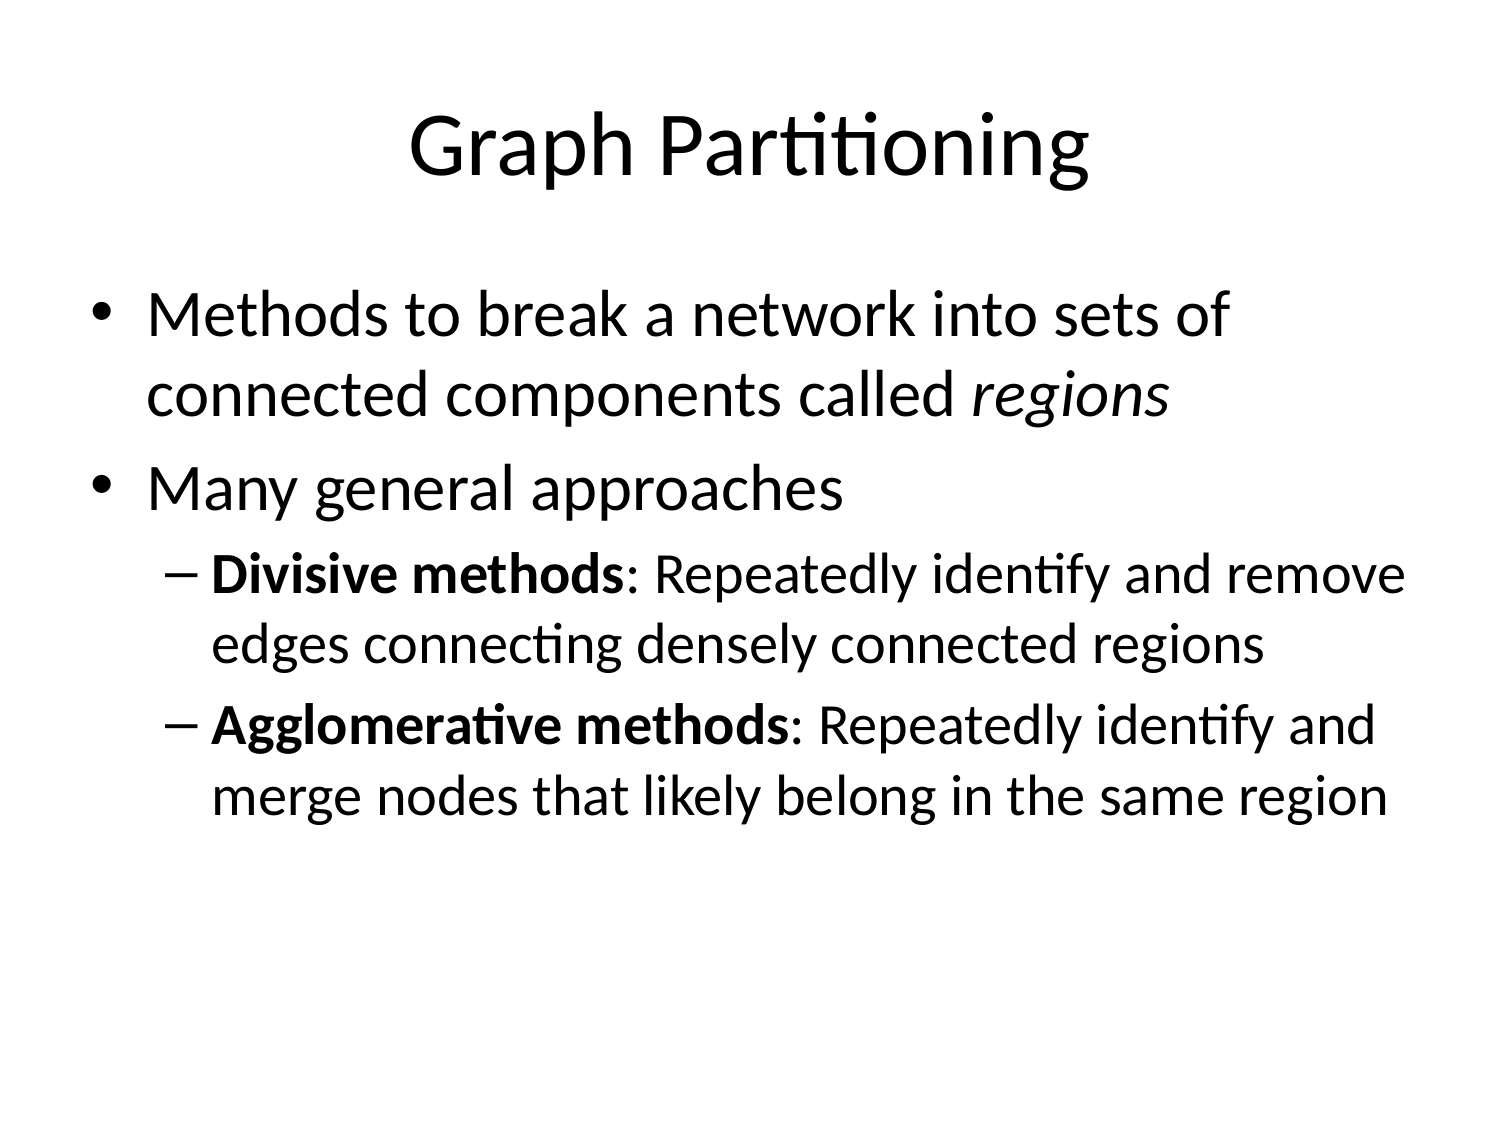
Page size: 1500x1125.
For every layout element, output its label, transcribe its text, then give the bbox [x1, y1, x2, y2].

title Graph Partitioning [75, 45, 1425, 233]
list Methods to break a network into sets of connected components called regions Many general approaches Divisive methods: Repeatedly identify and remove edges connecting densely connected regions Agglomerative methods: Repeatedly identify and merge nodes that likely belong in the same region [75, 262, 1425, 1005]
